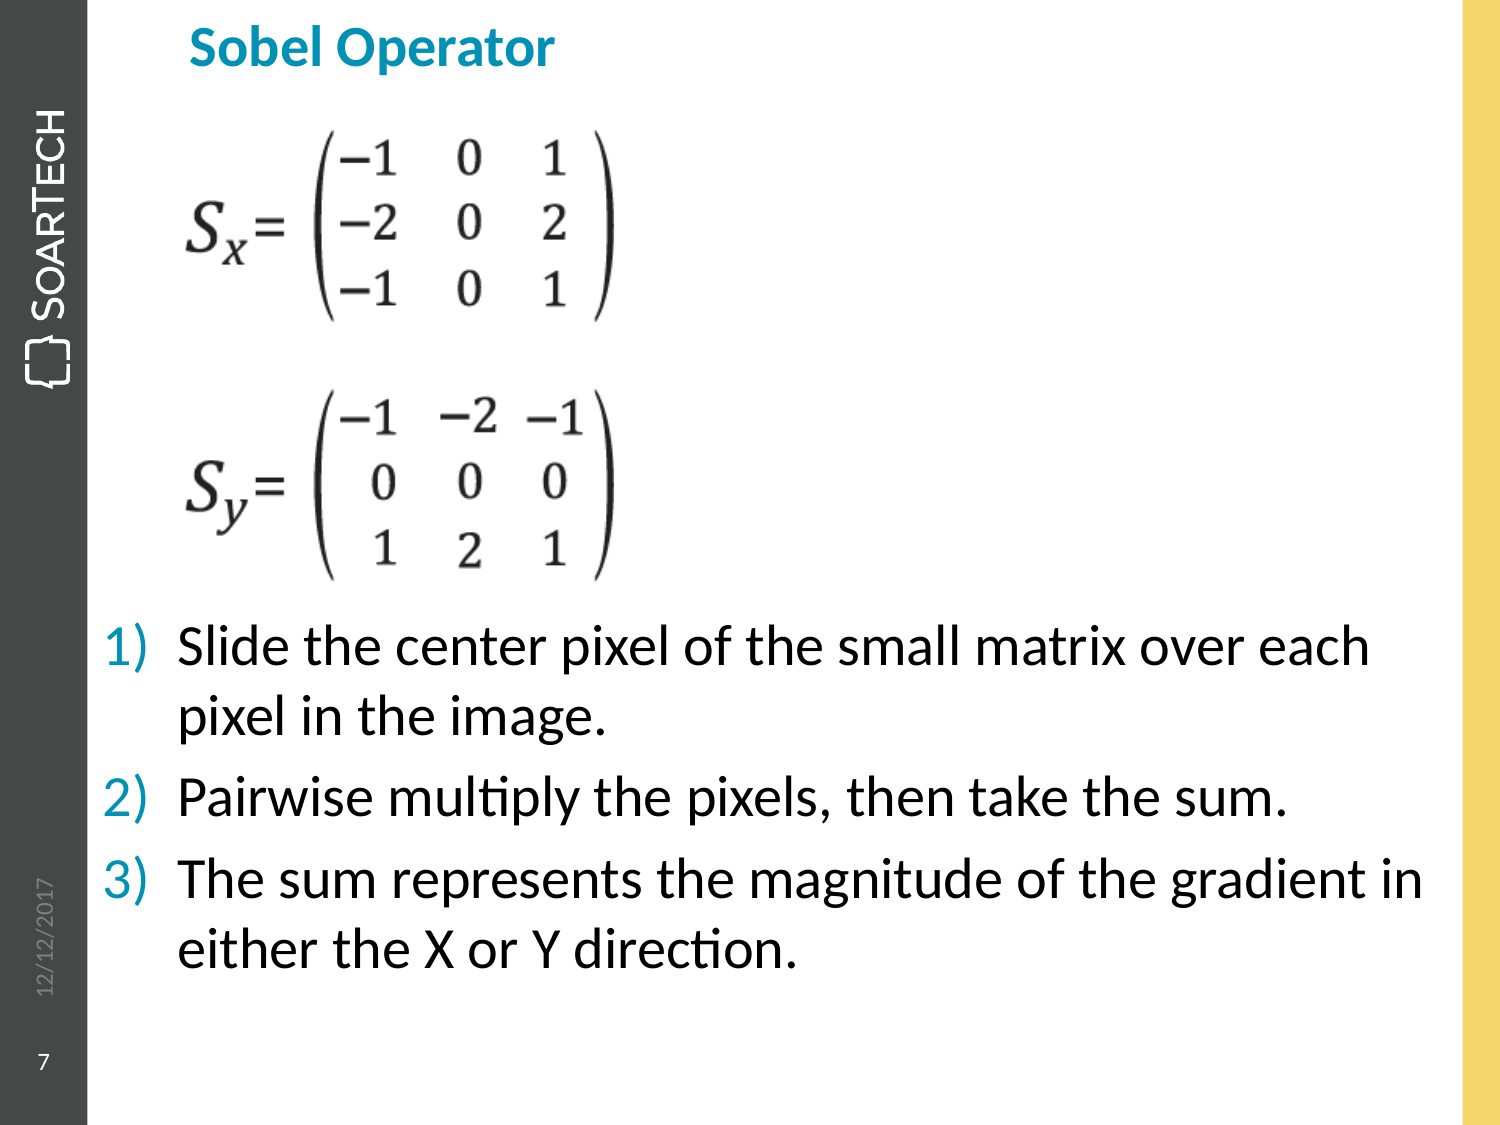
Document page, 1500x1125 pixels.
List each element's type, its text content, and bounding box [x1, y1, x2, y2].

slide_number 7 [0, 1037, 87, 1088]
picture [87, 113, 713, 600]
picture [25, 111, 70, 389]
title Sobel Operator [174, 0, 1388, 101]
list Slide the center pixel of the small matrix over each pixel in the image. Pairwise multiply the pixels, then take the sum. The sum represents the magnitude of the gradient in either the X or Y direction. [87, 599, 1463, 1088]
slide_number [20, 862, 71, 1026]
